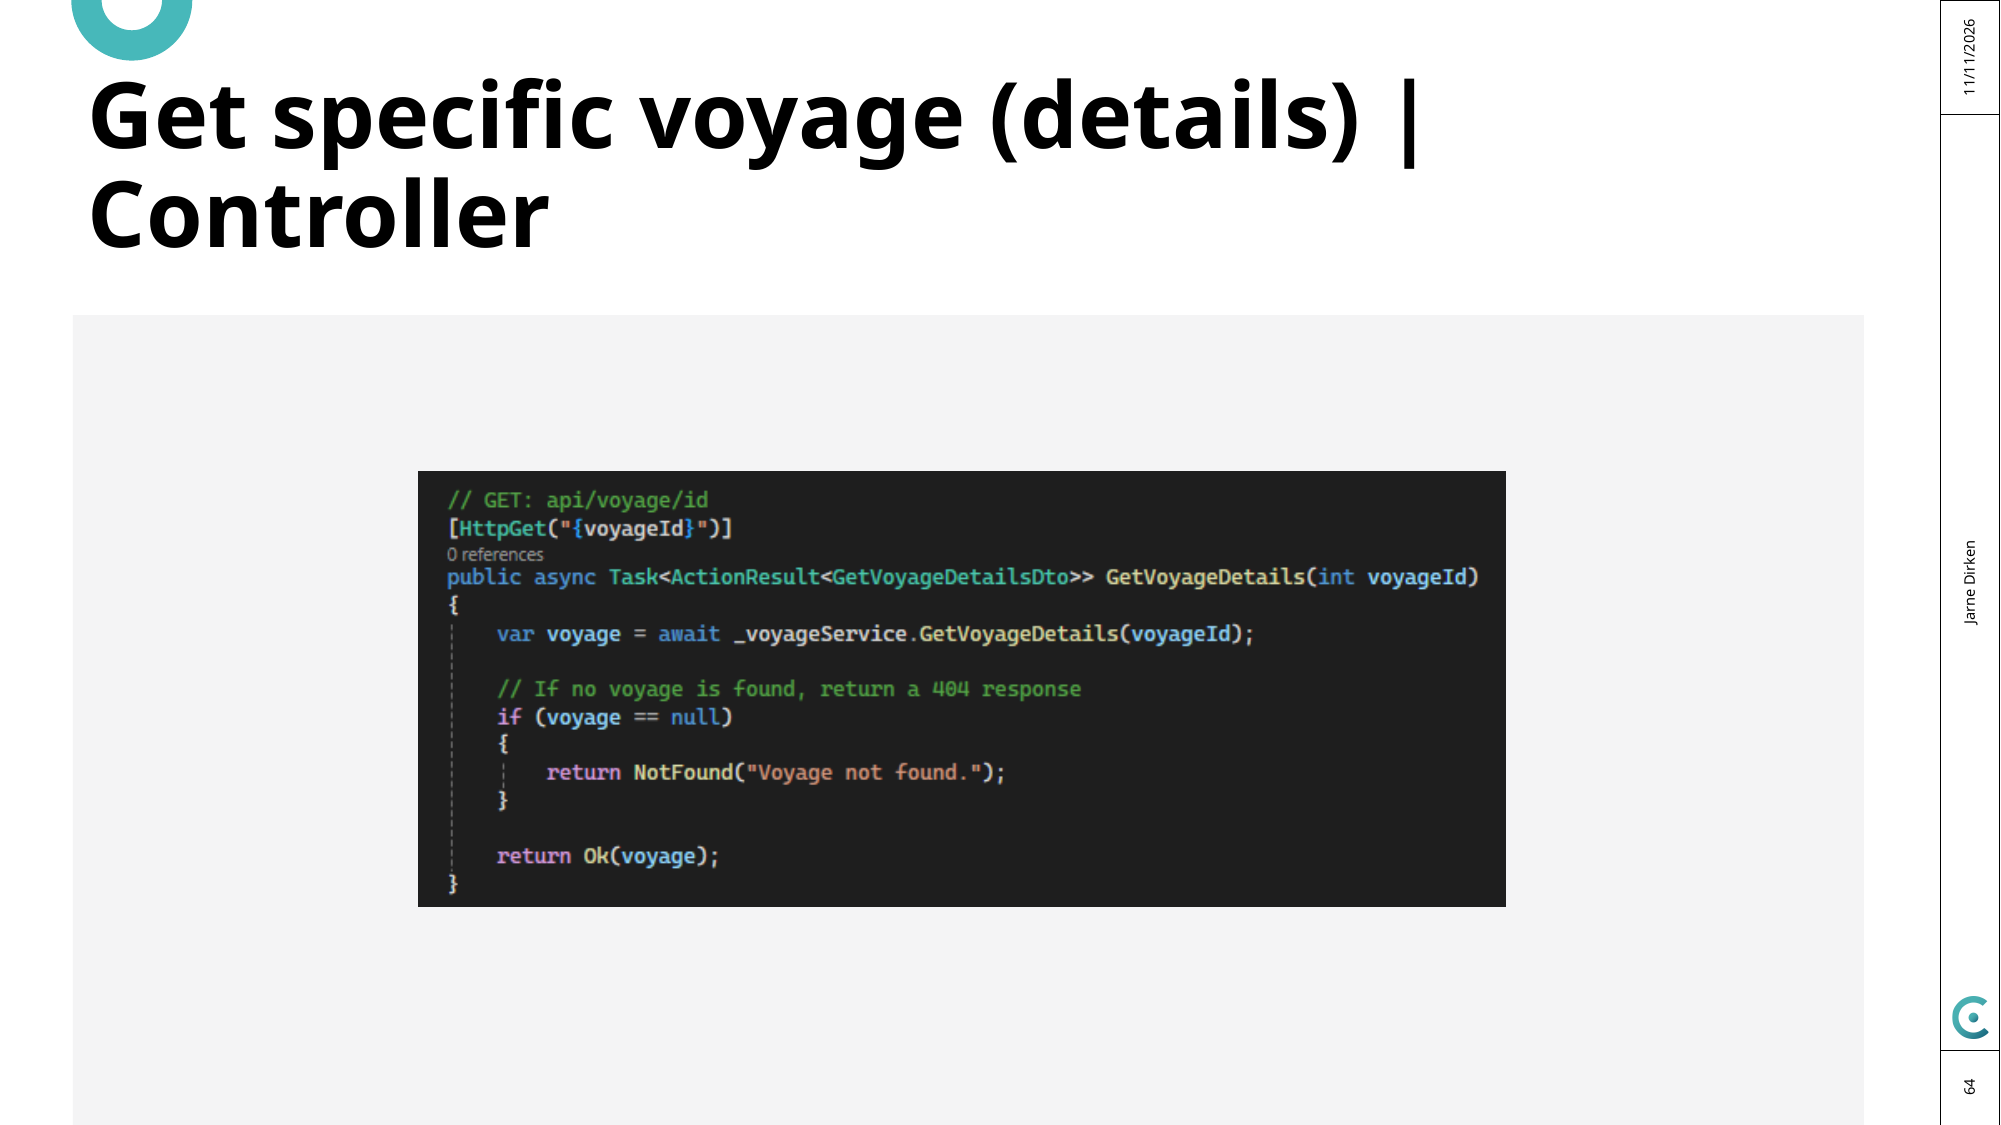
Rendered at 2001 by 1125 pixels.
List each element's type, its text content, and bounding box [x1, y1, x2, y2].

title Get specific voyage (details) | Controller [72, 59, 1919, 278]
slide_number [1940, 0, 2000, 114]
slide_number 64 [1940, 1050, 2000, 1125]
footer Jarne Dirken [1940, 114, 2000, 1050]
picture [418, 471, 1506, 907]
